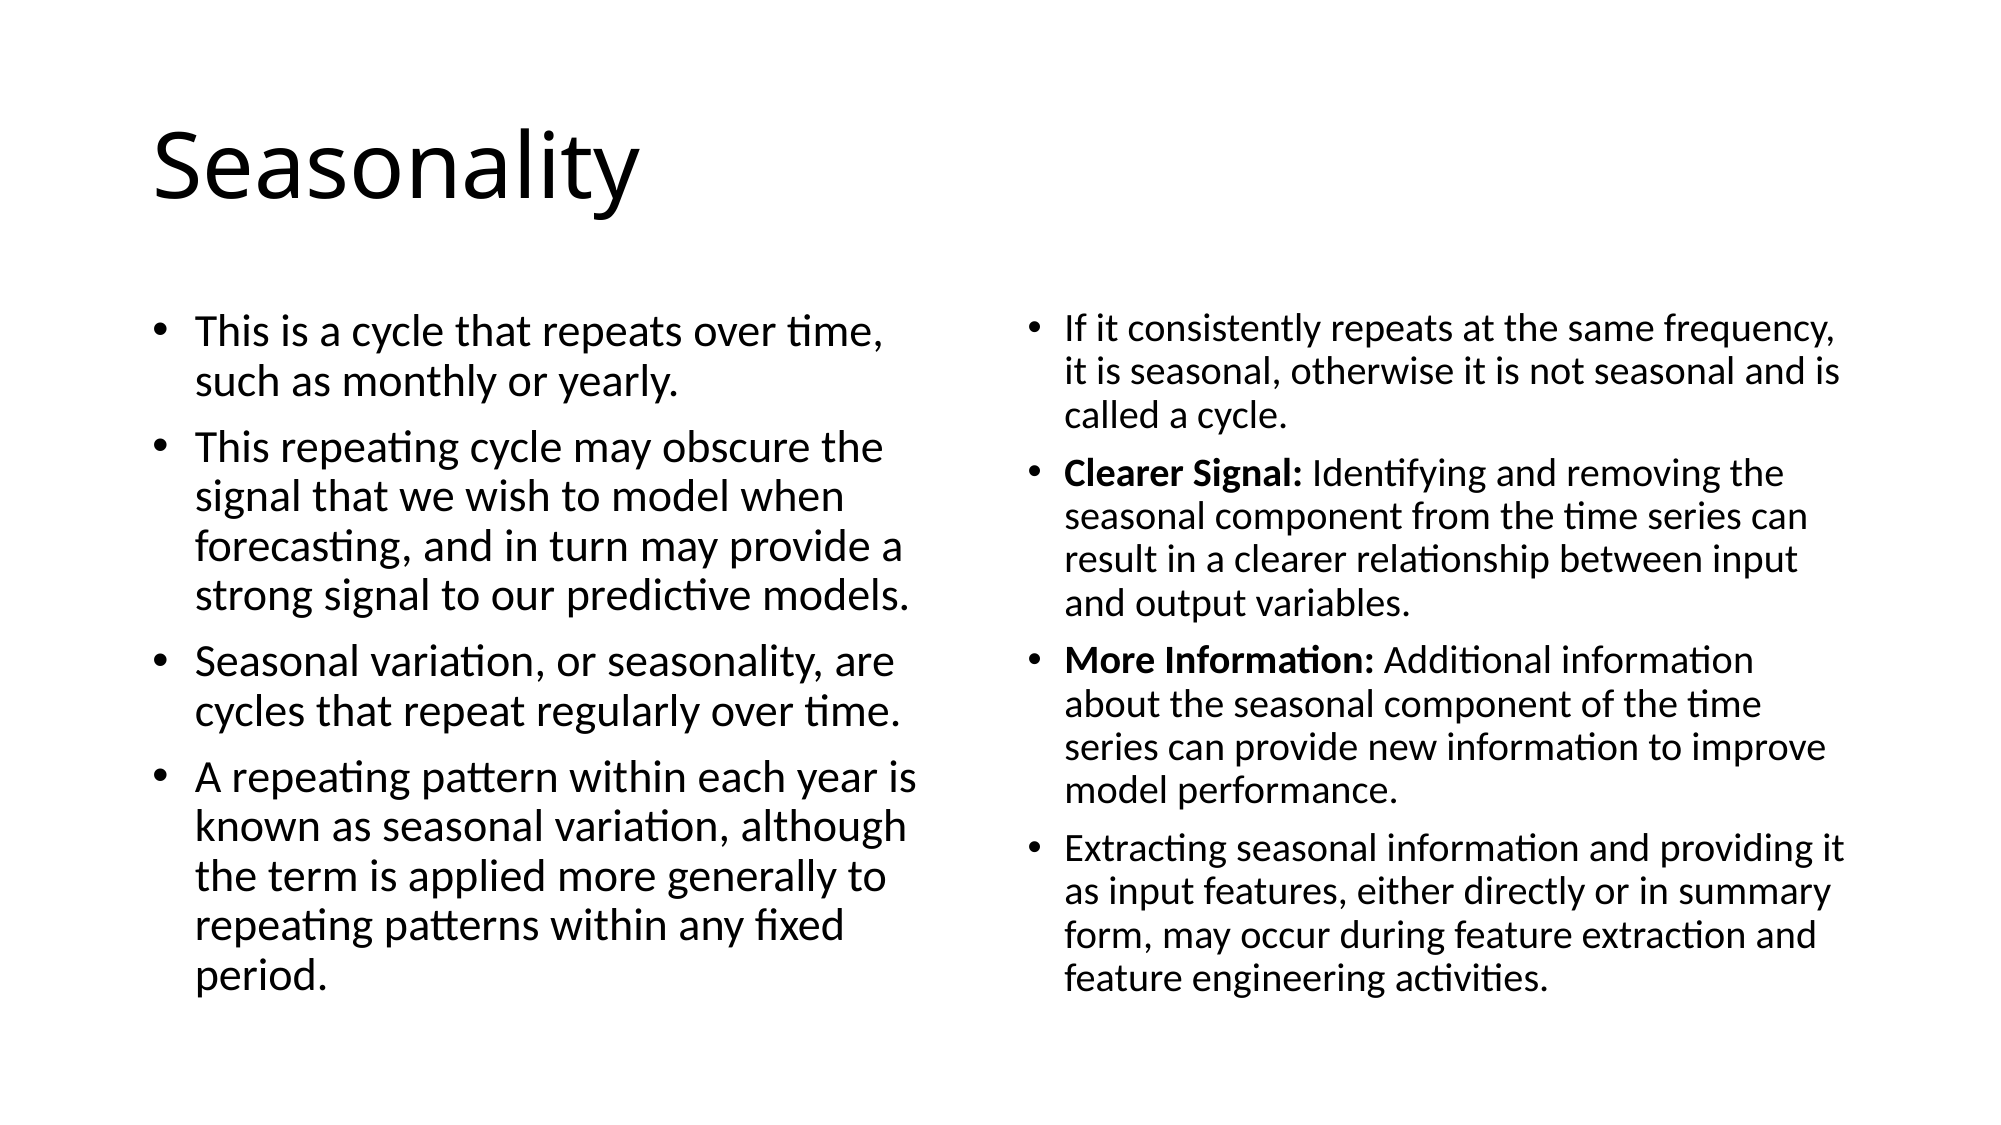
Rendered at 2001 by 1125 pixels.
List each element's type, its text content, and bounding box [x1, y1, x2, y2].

list If it consistently repeats at the same frequency, it is seasonal, otherwise it is not seasonal and is called a cycle. Clearer Signal: Identifying and removing the seasonal component from the time series can result in a clearer relationship between input and output variables. More Information: Additional information about the seasonal component of the time series can provide new information to improve model performance. Extracting seasonal information and providing it as input features, either directly or in summary form, may occur during feature extraction and feature engineering activities. [1012, 299, 1863, 1014]
title Seasonality [137, 59, 1863, 278]
list This is a cycle that repeats over time, such as monthly or yearly. This repeating cycle may obscure the signal that we wish to model when forecasting, and in turn may provide a strong signal to our predictive models. Seasonal variation, or seasonality, are cycles that repeat regularly over time. A repeating pattern within each year is known as seasonal variation, although the term is applied more generally to repeating patterns within any fixed period. [137, 299, 988, 1014]
